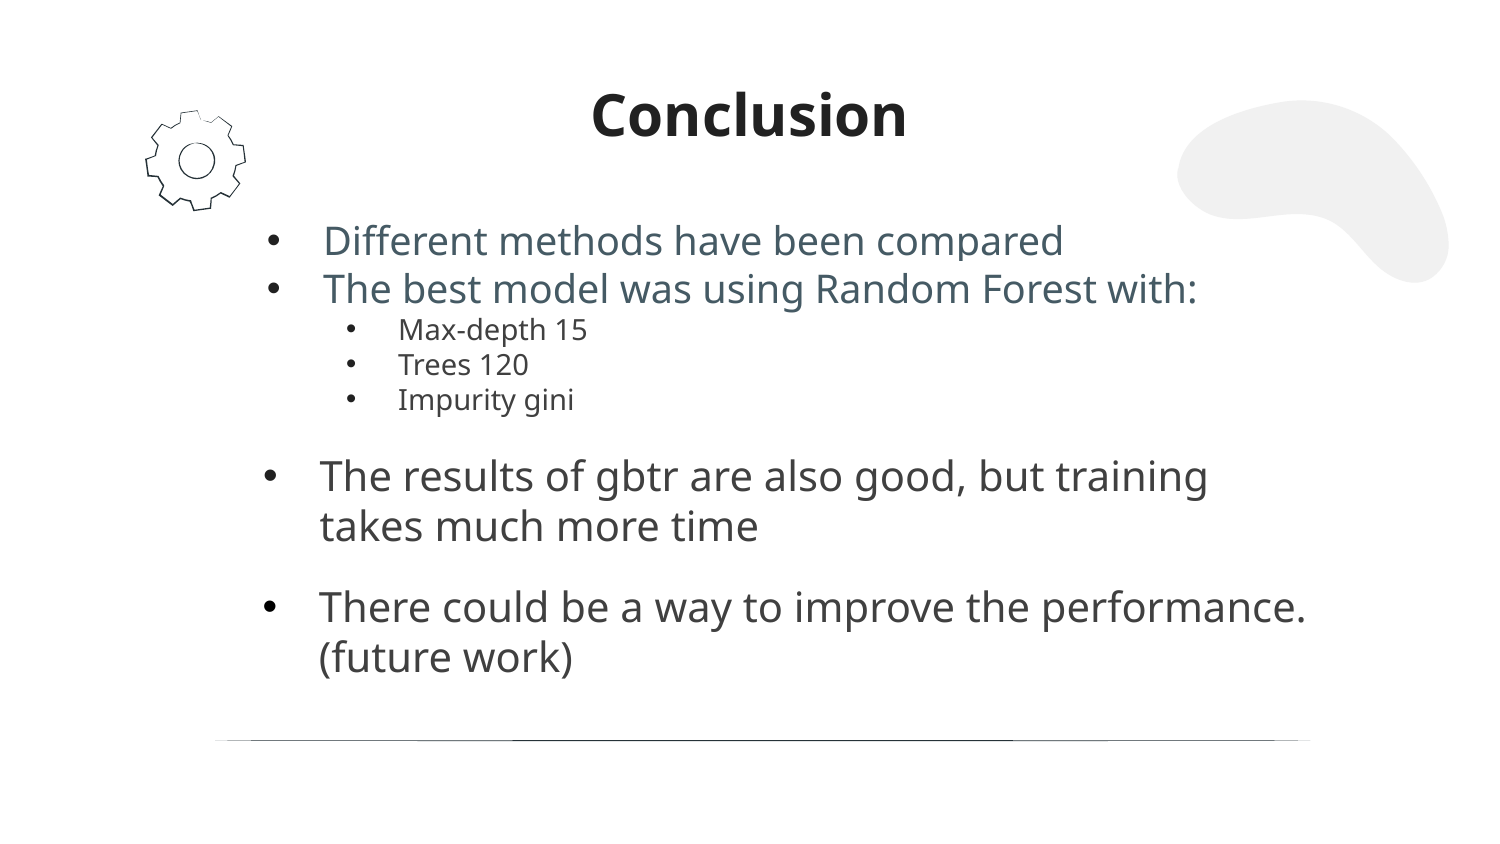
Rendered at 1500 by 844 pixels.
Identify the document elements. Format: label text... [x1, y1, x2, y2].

title The results of gbtr are also good, but training takes much more time [248, 468, 1253, 573]
subtitle Different methods have been compared The best model was using Random Forest with: Max-depth 15 Trees 120 Impurity gini [248, 218, 1418, 449]
text_box There could be a way to improve the performance. (future work) [247, 573, 1463, 729]
title Conclusion [118, 63, 1382, 158]
